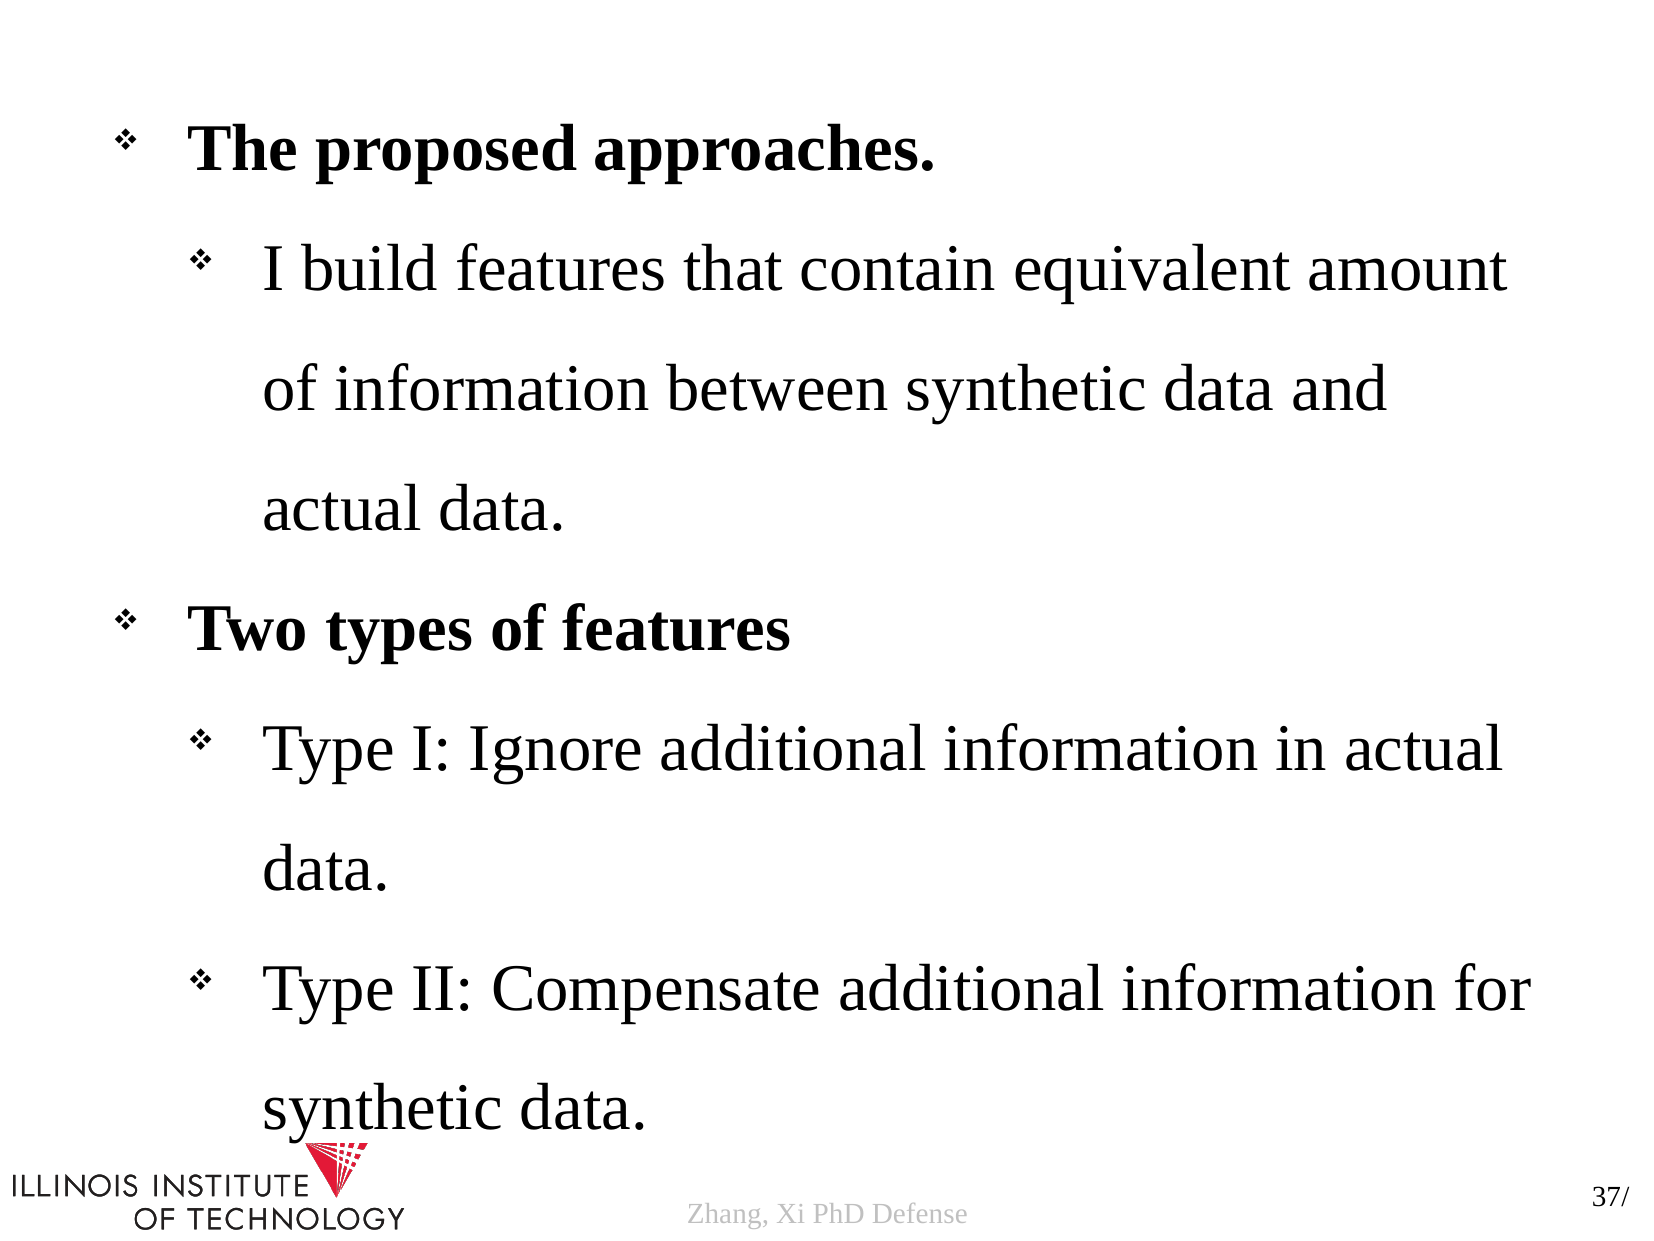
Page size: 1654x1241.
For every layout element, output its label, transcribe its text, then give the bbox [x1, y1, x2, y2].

footer Zhang, Xi PhD Defense [565, 1194, 1090, 1241]
slide_number 37/ [1193, 1176, 1630, 1241]
text_box The proposed approaches. I build features that contain equivalent amount of information between synthetic data and actual data. Two types of features Type I: Ignore additional information in actual data. Type II: Compensate additional information for synthetic data. [97, 56, 1558, 1151]
picture [13, 1142, 405, 1230]
